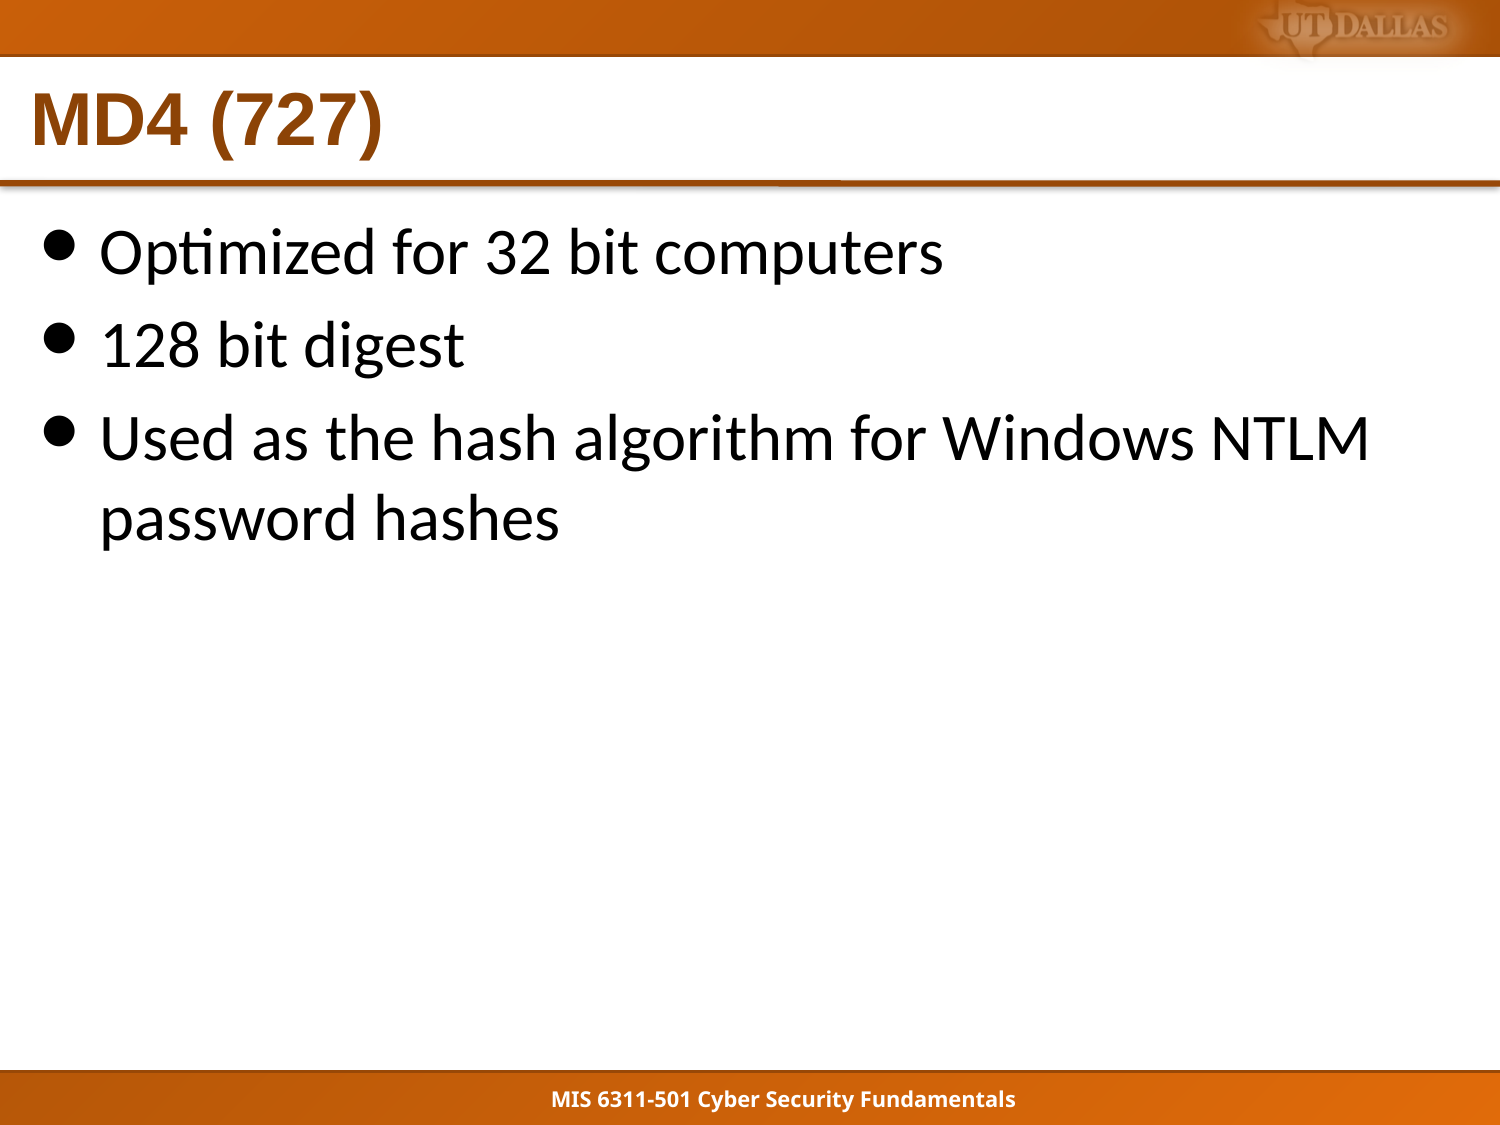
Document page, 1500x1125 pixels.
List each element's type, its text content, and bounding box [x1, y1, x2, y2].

title MD4 (727) [0, 64, 1500, 178]
picture [1218, 0, 1500, 64]
list Optimized for 32 bit computers 128 bit digest Used as the hash algorithm for Windows NTLM password hashes [24, 199, 1500, 1077]
